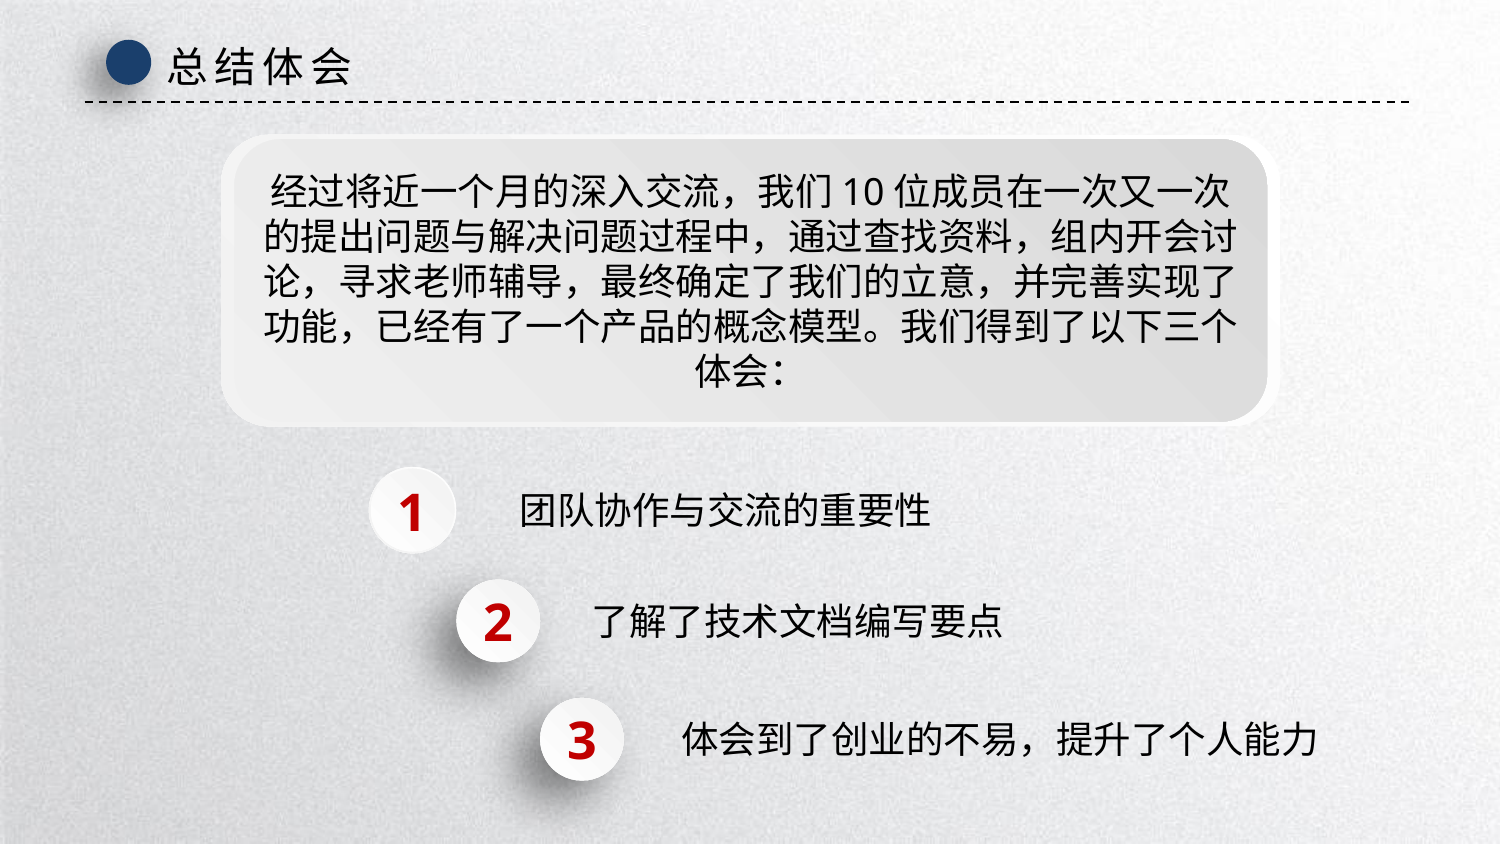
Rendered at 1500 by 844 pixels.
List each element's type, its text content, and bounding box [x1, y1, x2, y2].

text_box 2 [454, 577, 543, 665]
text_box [220, 134, 1281, 427]
text_box 团队协作与交流的重要性 [504, 479, 1169, 540]
text_box 3 [537, 695, 626, 783]
text_box 总结体会 [152, 33, 368, 99]
text_box [104, 37, 152, 87]
text_box 了解了技术文档编写要点 [577, 590, 1241, 651]
picture [0, 0, 1500, 844]
text_box 体会到了创业的不易，提升了个人能力 [666, 709, 1354, 769]
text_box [368, 466, 457, 554]
